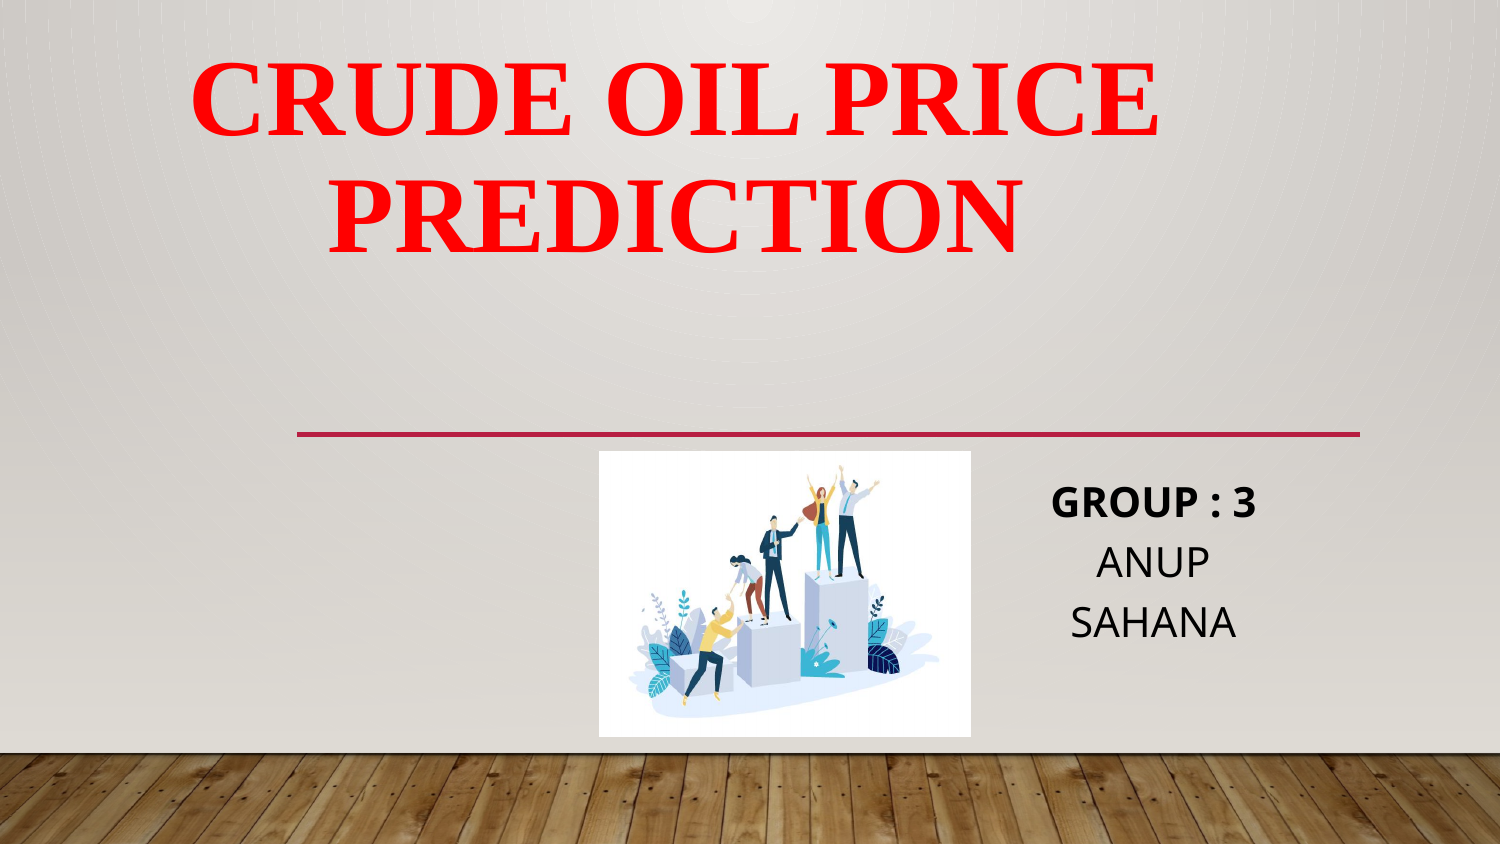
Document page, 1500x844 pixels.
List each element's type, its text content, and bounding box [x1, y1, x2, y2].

picture [0, 753, 1500, 844]
subtitle Group : 3 ANUP SAHANA [971, 451, 1361, 555]
picture [599, 450, 971, 738]
title Crude Oil Price Prediction [0, 25, 1361, 412]
